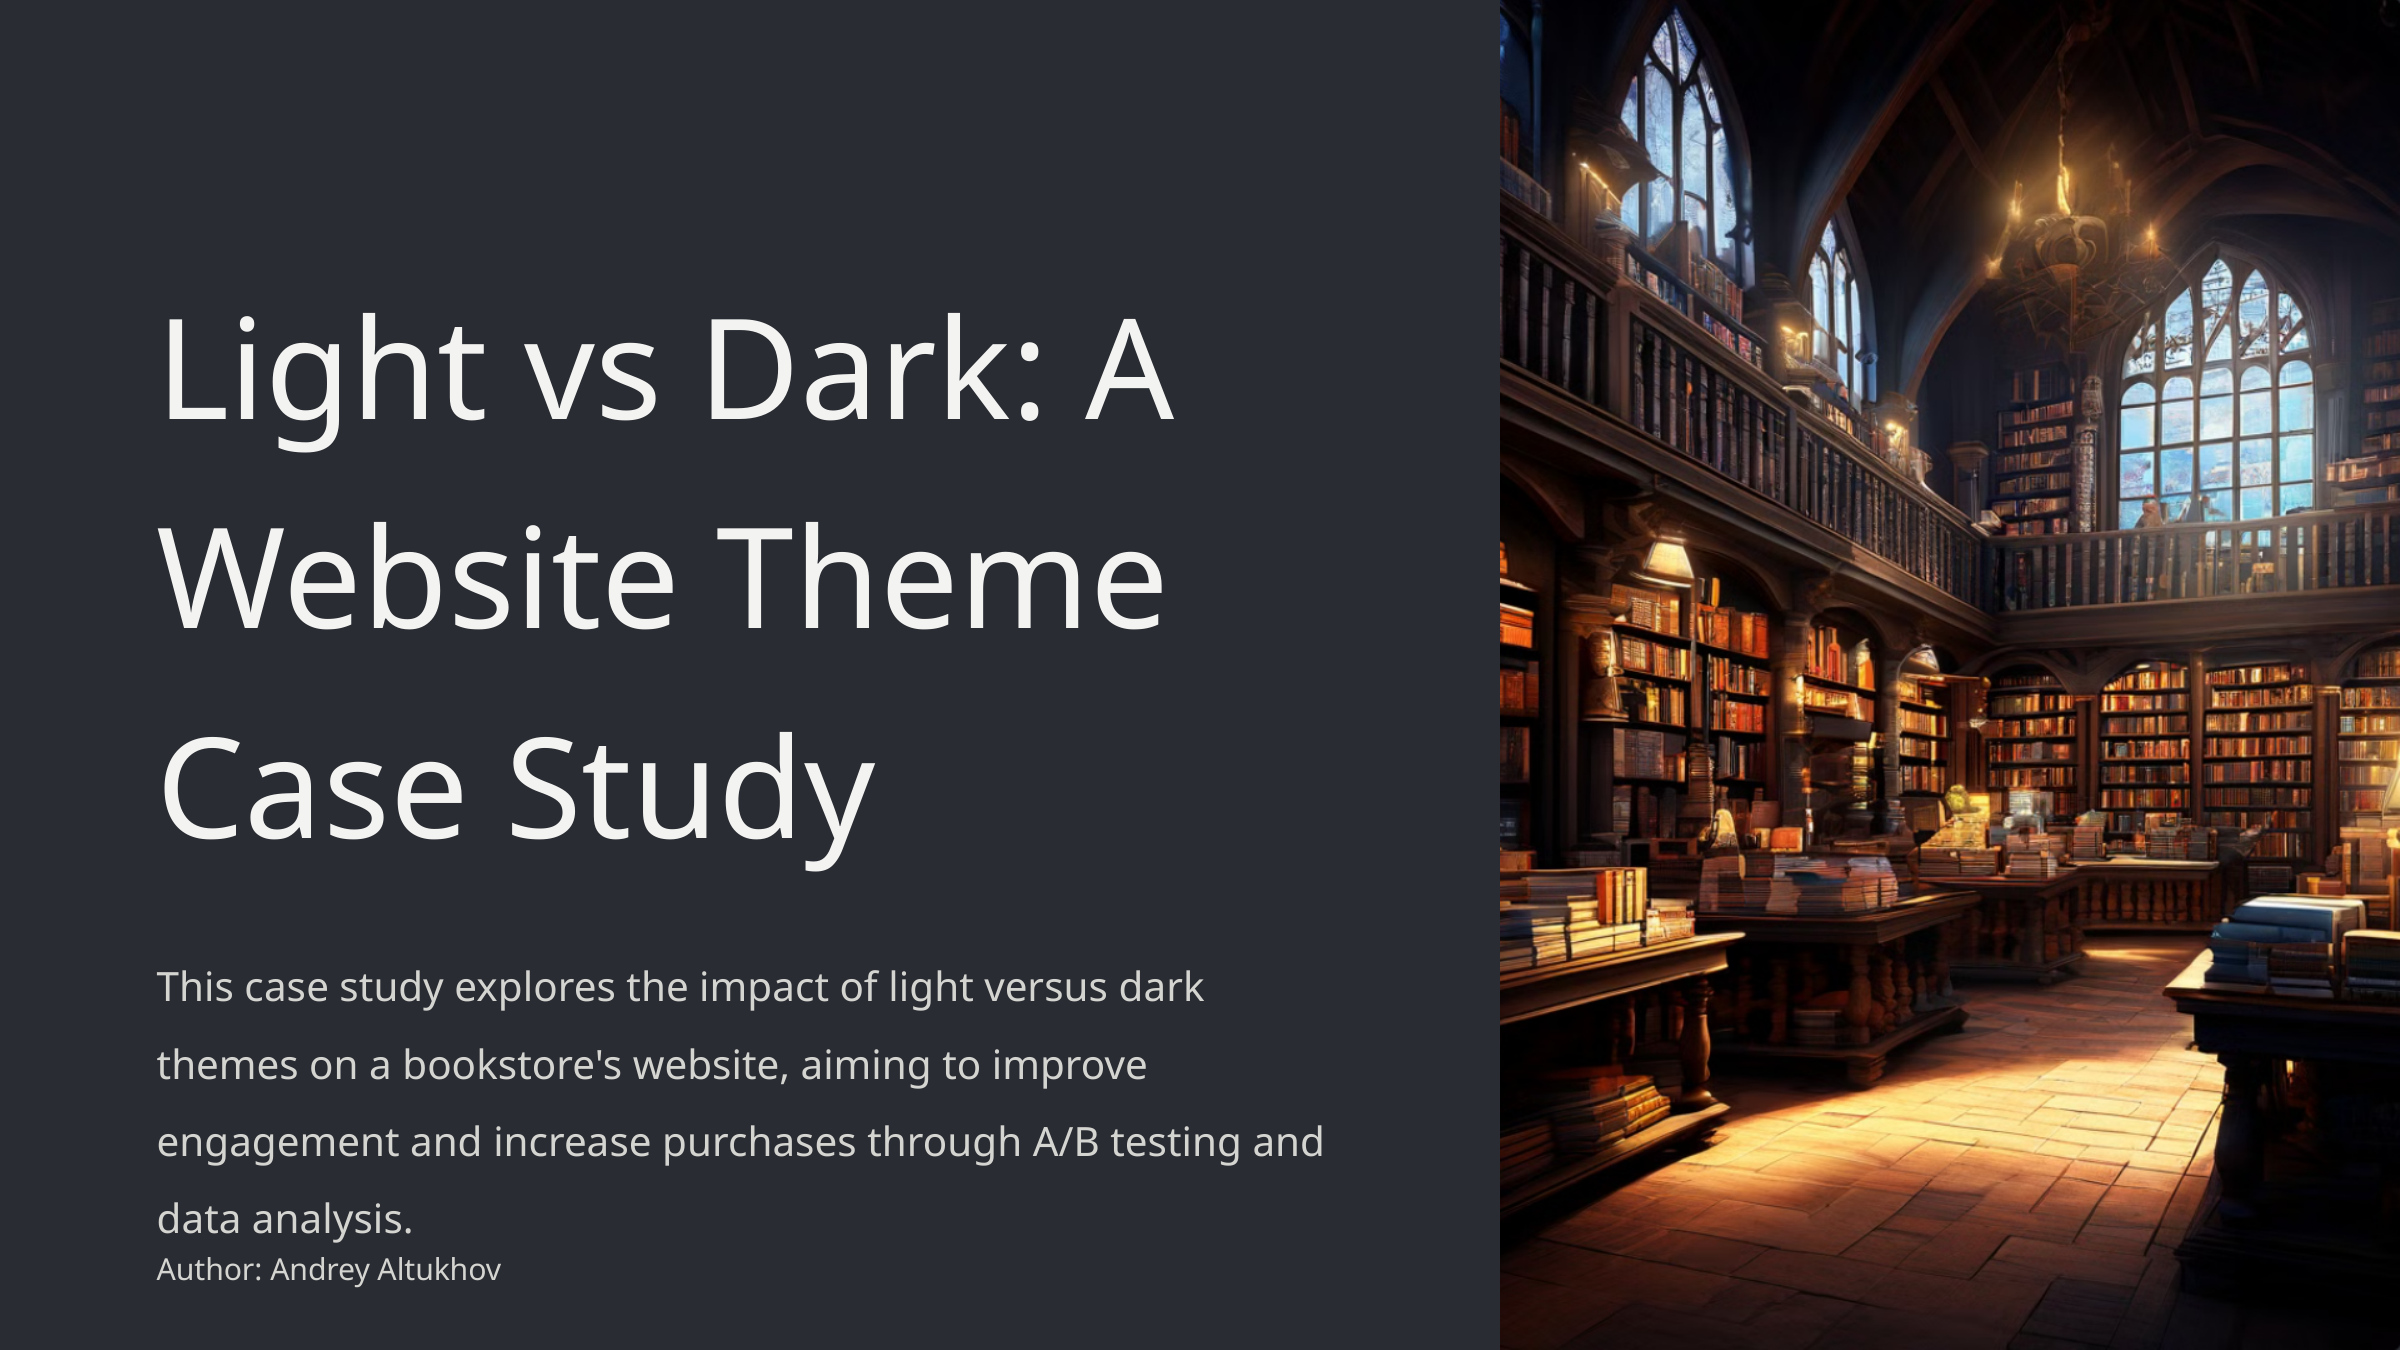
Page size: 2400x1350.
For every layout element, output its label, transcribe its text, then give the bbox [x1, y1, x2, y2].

text_box Author: Andrey Altukhov [141, 1221, 1359, 1287]
picture [1499, 0, 2400, 1350]
text_box Light vs Dark: A Website Theme Case Study [141, 230, 1359, 755]
text_box [0, 0, 1497, 1350]
text_box This case study explores the impact of light versus dark themes on a bookstore's website, aiming to improve engagement and increase purchases through A/B testing and data analysis. [141, 925, 1359, 1120]
